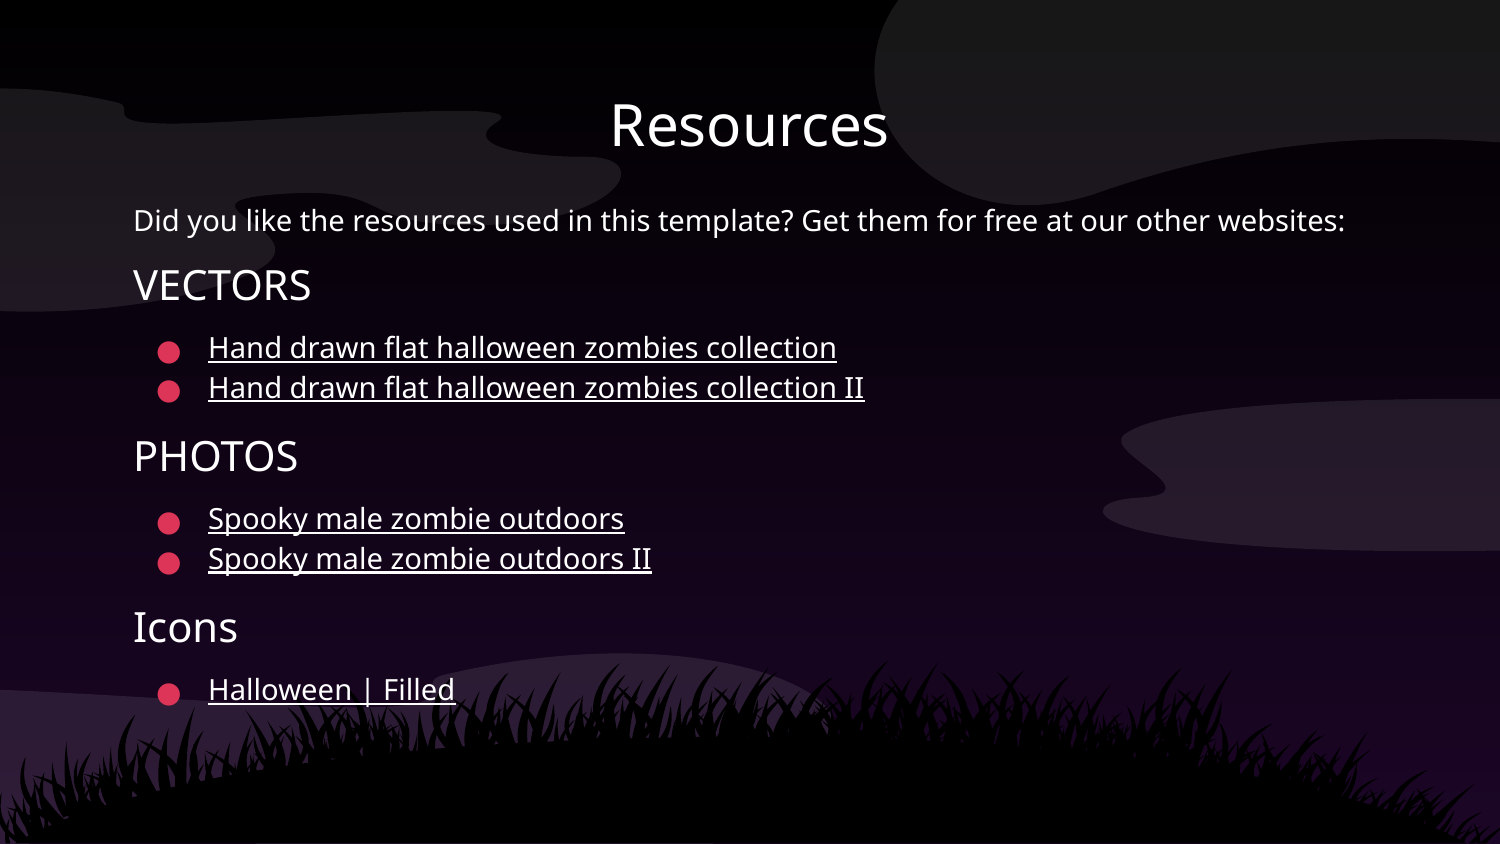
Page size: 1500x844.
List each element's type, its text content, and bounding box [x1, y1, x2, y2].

list Did you like the resources used in this template? Get them for free at our other websites: VECTORS Hand drawn flat halloween zombies collection Hand drawn flat halloween zombies collection II PHOTOS Spooky male zombie outdoors Spooky male zombie outdoors II Icons Halloween | Filled [118, 187, 1382, 750]
title Resources [118, 72, 1382, 167]
